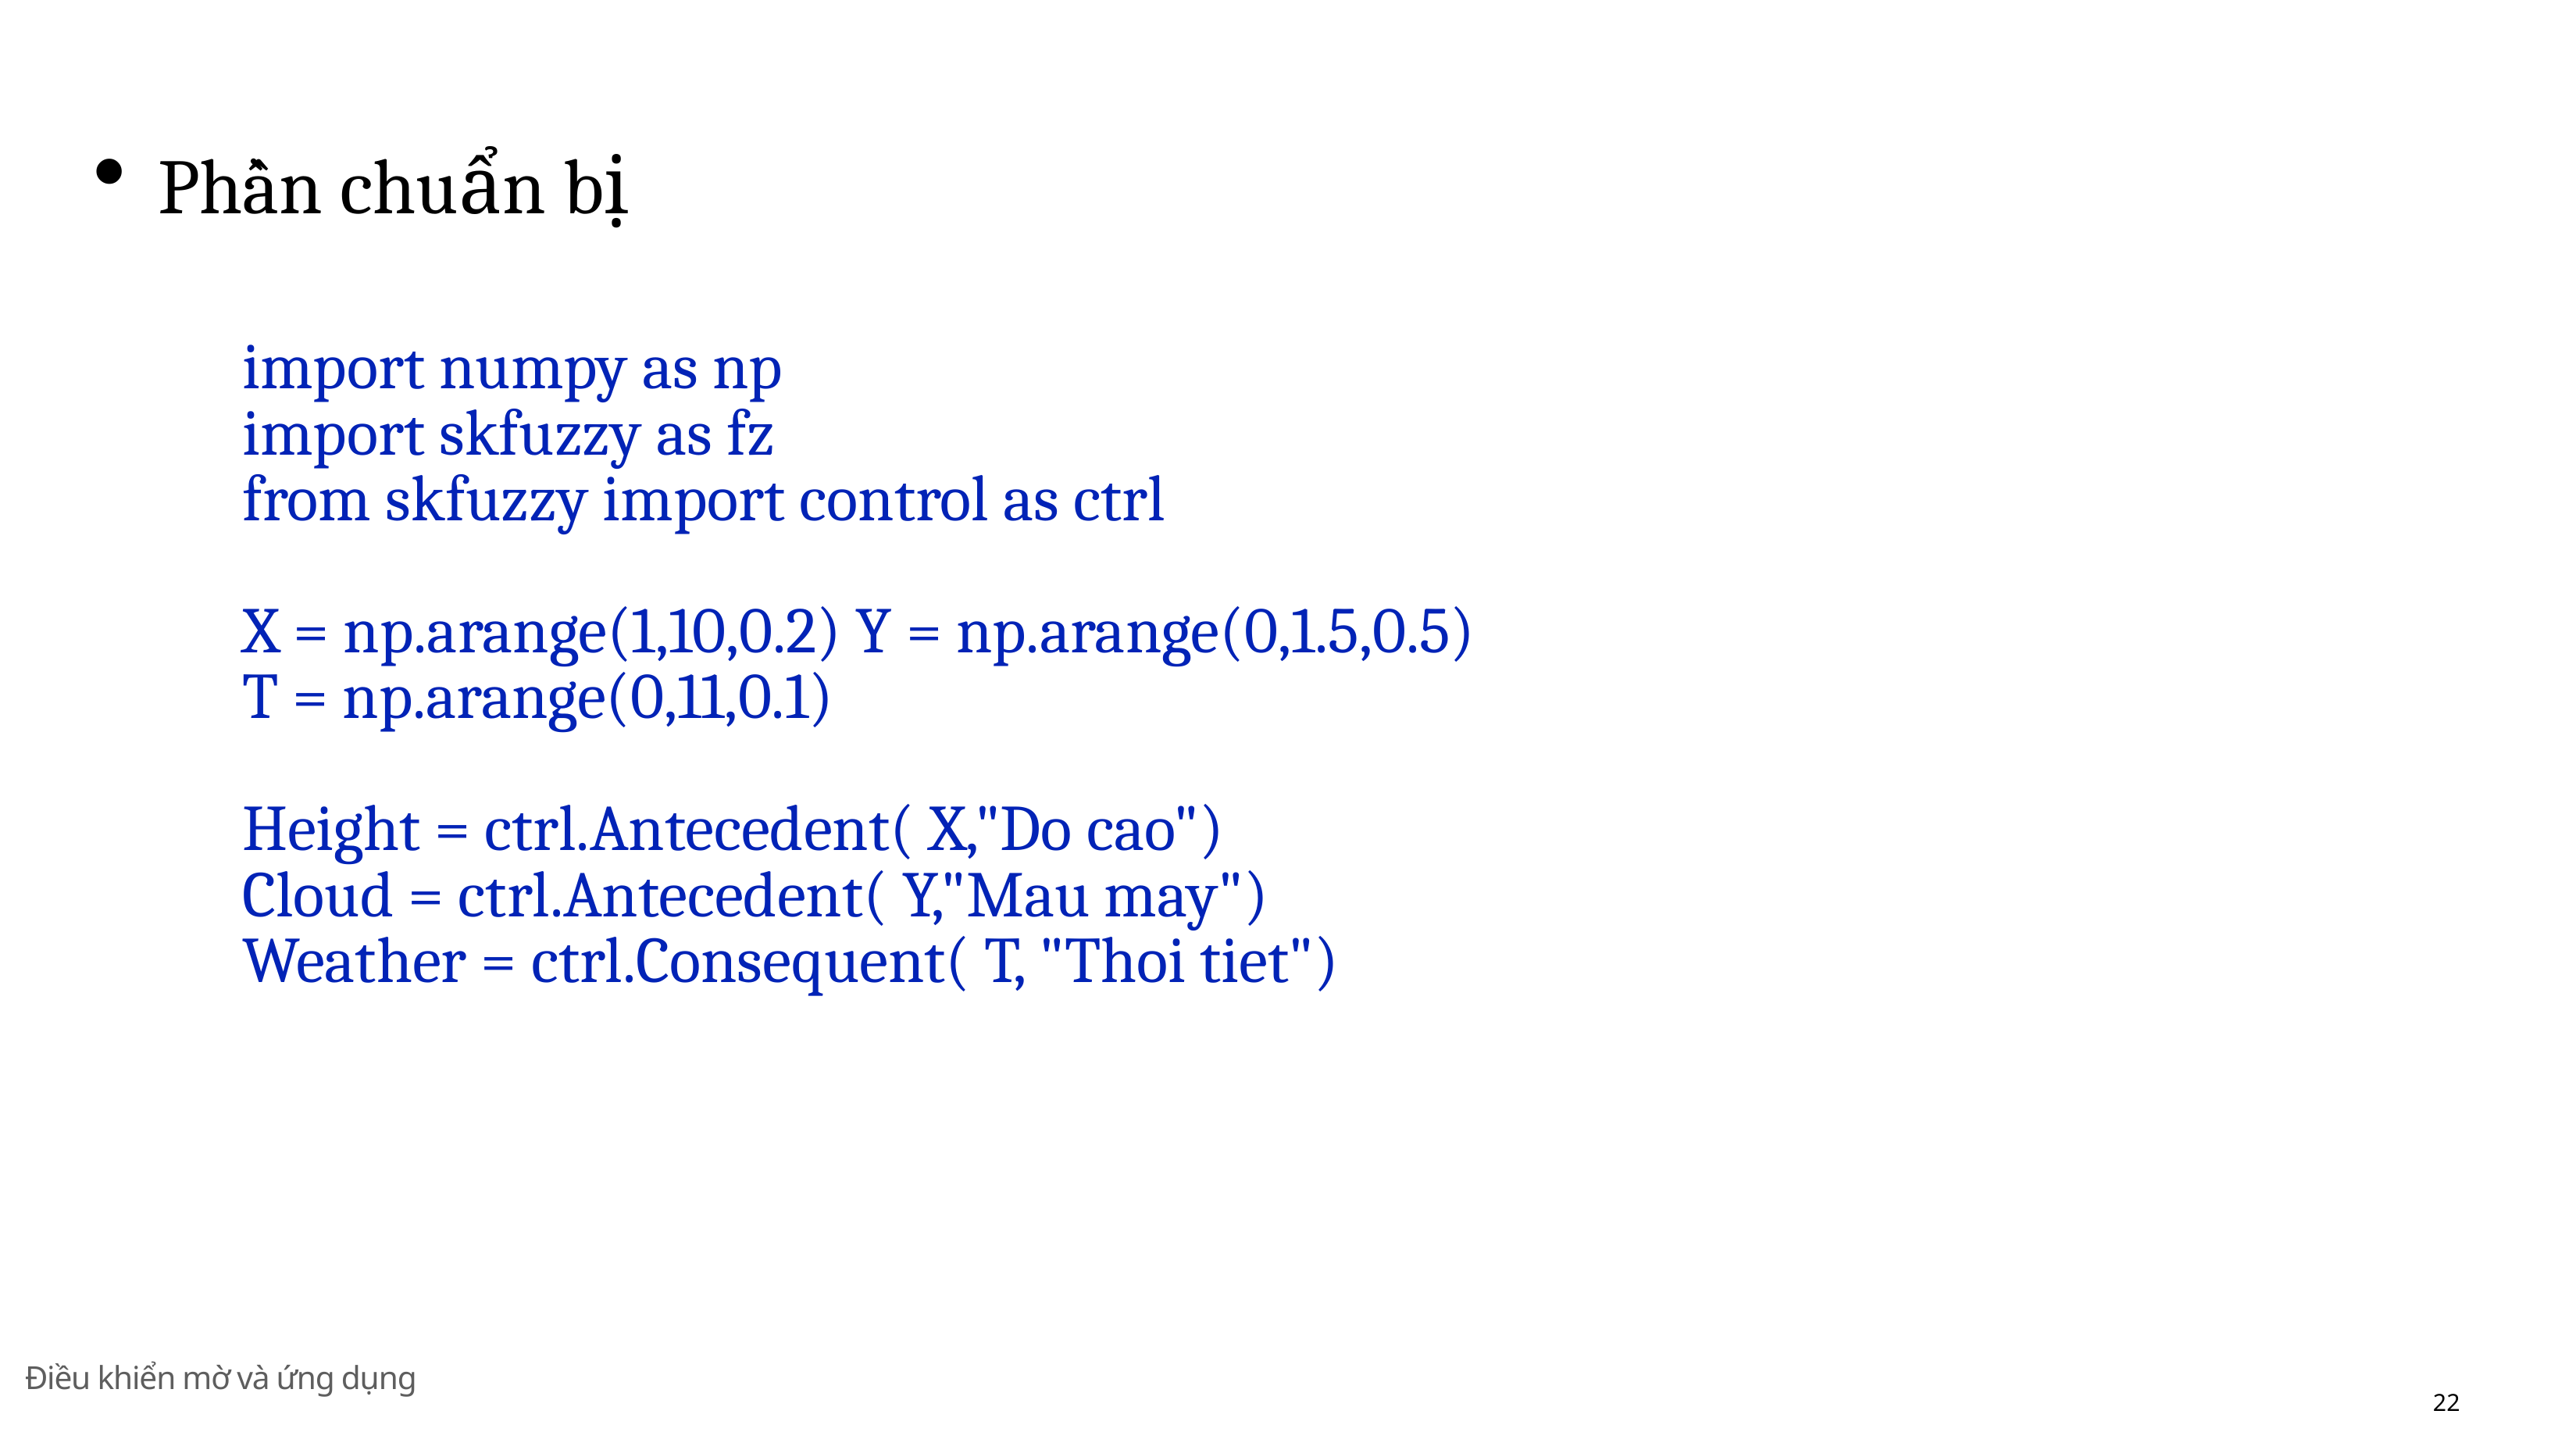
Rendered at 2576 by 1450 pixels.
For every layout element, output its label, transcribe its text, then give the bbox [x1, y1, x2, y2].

text_box import numpy as np import skfuzzy as fz from skfuzzy import control as ctrl X = np.arange(1,10,0.2) Y = np.arange(0,1.5,0.5) T = np.arange(0,11,0.1) Height = ctrl.Antecedent( X,"Do cao") Cloud = ctrl.Antecedent( Y,"Mau may") Weather = ctrl.Consequent( T, "Thoi tiet") [130, 333, 1615, 996]
footer Điều khiển mờ và ứng dụng [23, 1355, 663, 1450]
text_box Phần chuẩn bị [91, 149, 1576, 230]
slide_number 22 [2428, 1386, 2478, 1450]
